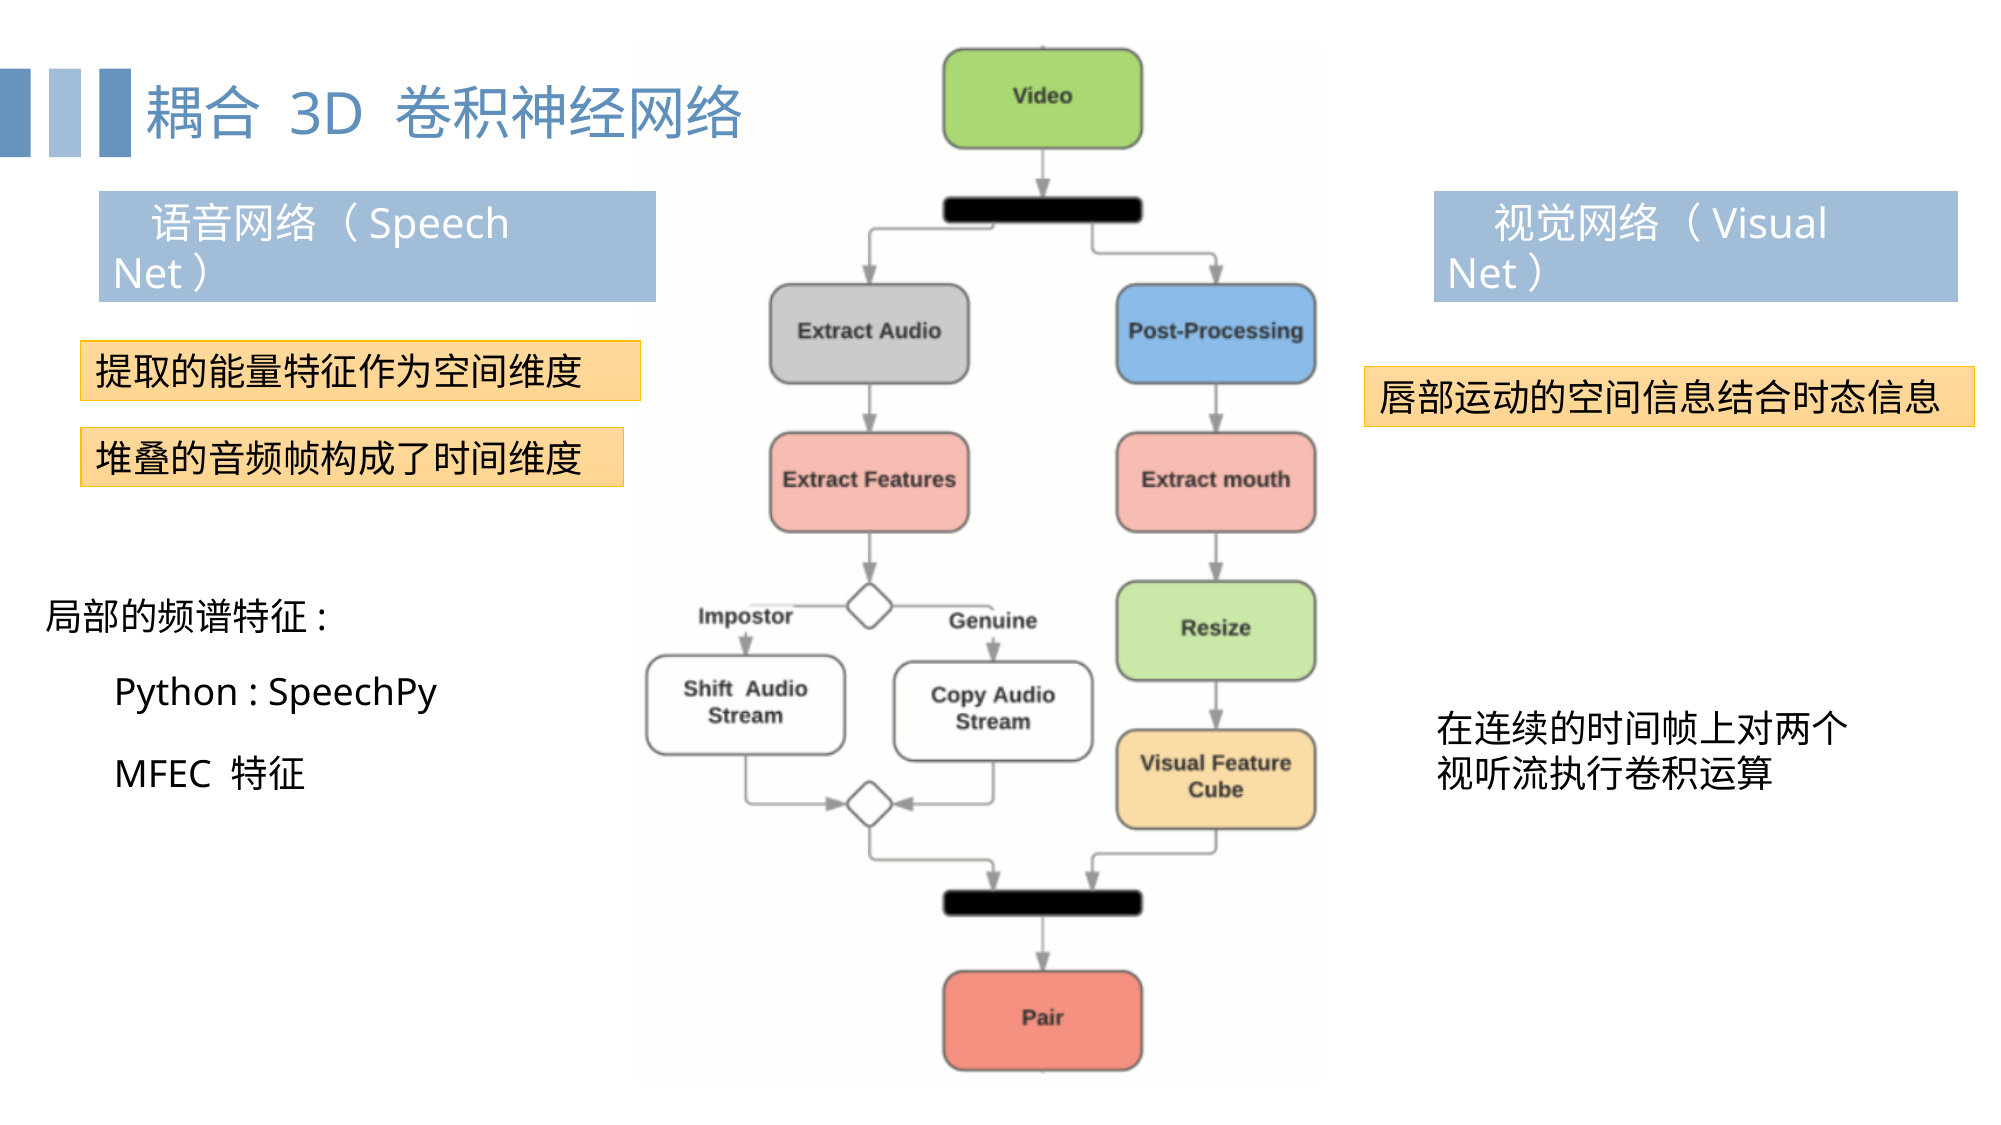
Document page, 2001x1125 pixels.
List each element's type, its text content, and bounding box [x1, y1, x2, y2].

text_box [48, 68, 82, 158]
text_box 语音网络（Speech Net） [96, 188, 623, 306]
text_box [98, 68, 132, 158]
text_box 唇部运动的空间信息结合时态信息 [1422, 366, 1975, 427]
picture [623, 34, 1422, 1091]
text_box 提取的能量特征作为空间维度 [80, 340, 623, 401]
text_box MFEC 特征 [99, 742, 516, 803]
text_box 耦合 3D 卷积神经网络 [130, 68, 623, 224]
text_box Python : SpeechPy [99, 660, 516, 720]
text_box 在连续的时间帧上对两个视听流执行卷积运算 [1422, 697, 1877, 803]
text_box 视觉网络（Visual Net） [1430, 188, 1961, 306]
text_box 堆叠的音频帧构成了时间维度 [80, 427, 623, 487]
text_box [0, 68, 32, 158]
text_box 局部的频谱特征: [30, 585, 448, 645]
